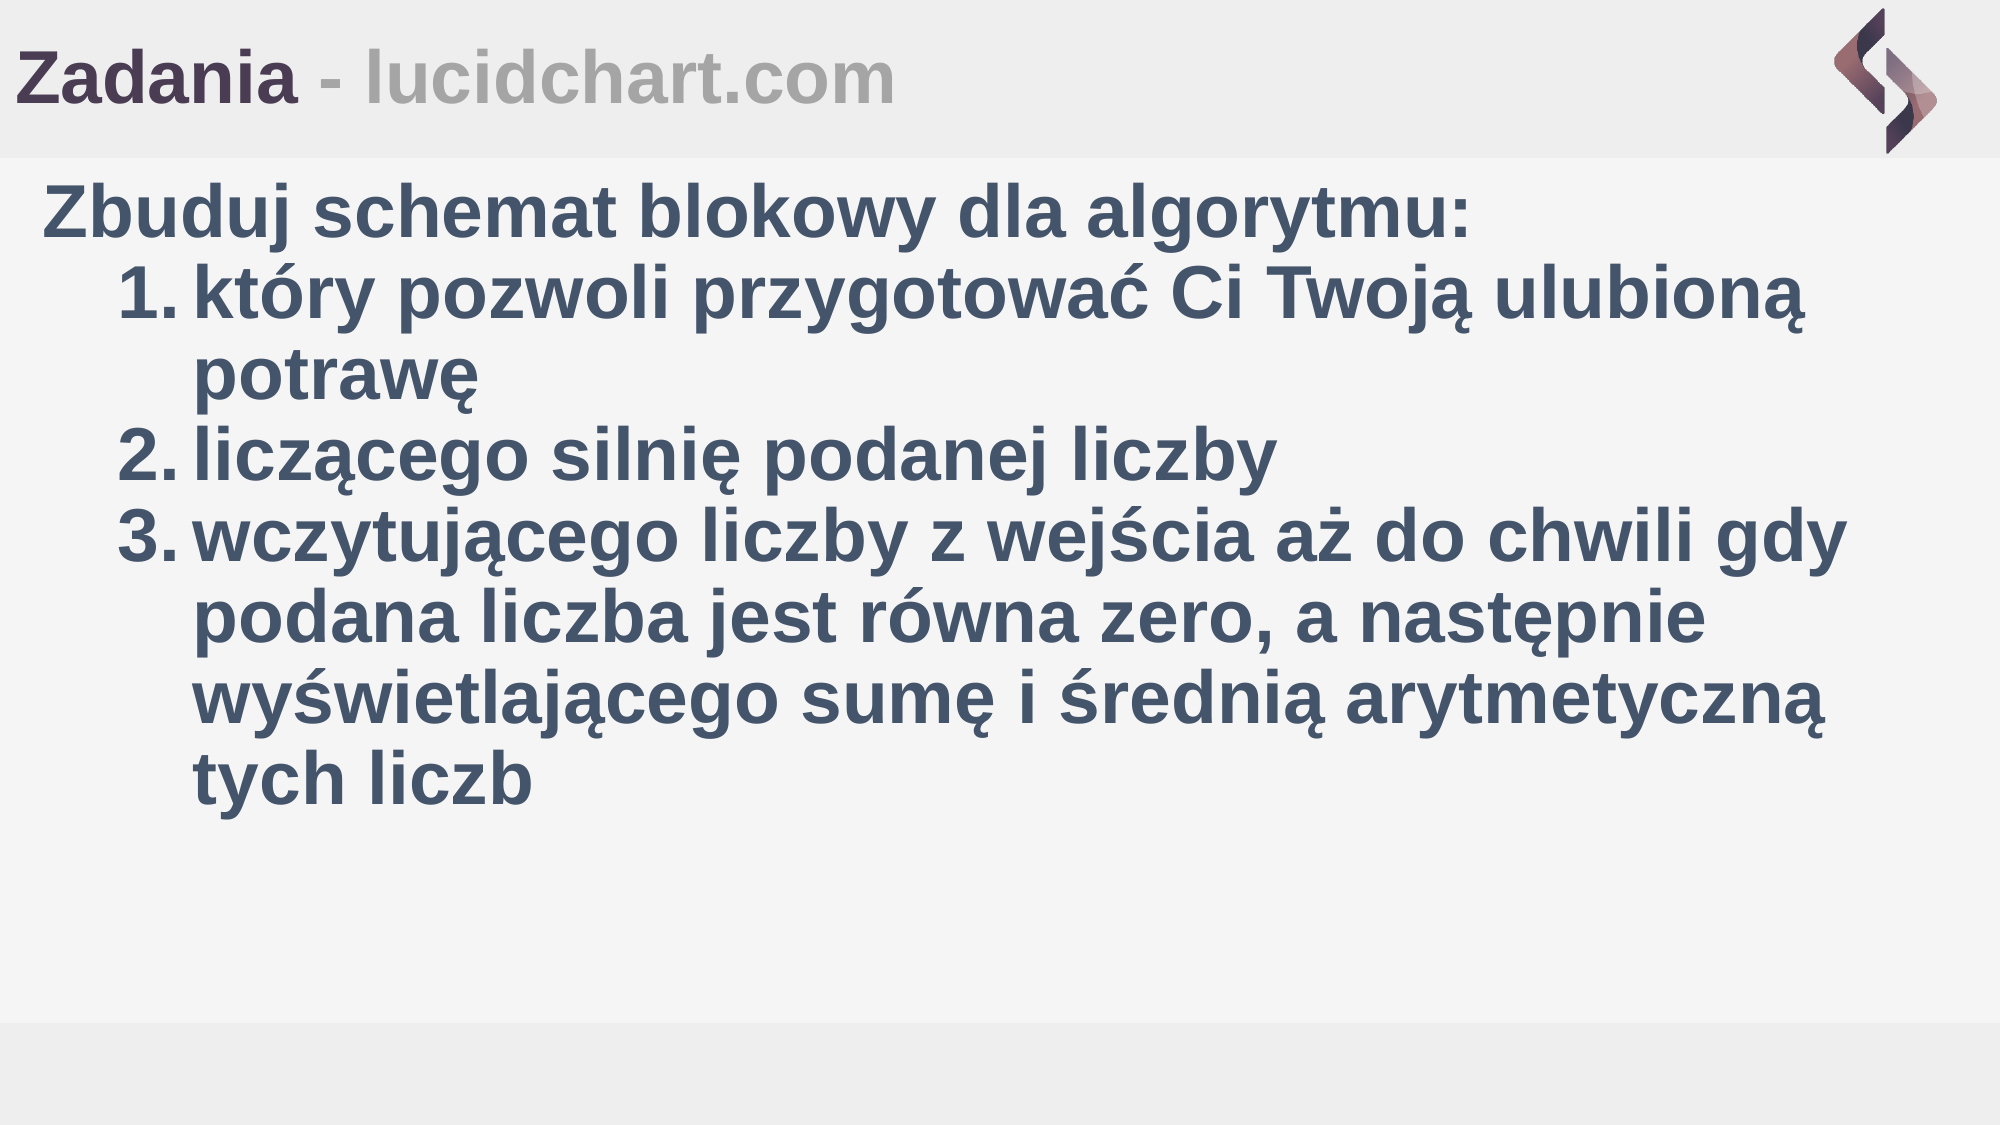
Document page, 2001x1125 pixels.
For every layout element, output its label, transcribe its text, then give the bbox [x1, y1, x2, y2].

title Zbuduj schemat blokowy dla algorytmu: który pozwoli przygotować Ci Twoją ulubioną potrawę liczącego silnię podanej liczby wczytującego liczby z wejścia aż do chwili gdy podana liczba jest równa zero, a następnie wyświetlającego sumę i średnią arytmetyczną tych liczb [27, 157, 1971, 1043]
title Zadania - lucidchart.com [0, 0, 1788, 158]
picture [1788, 0, 2001, 166]
